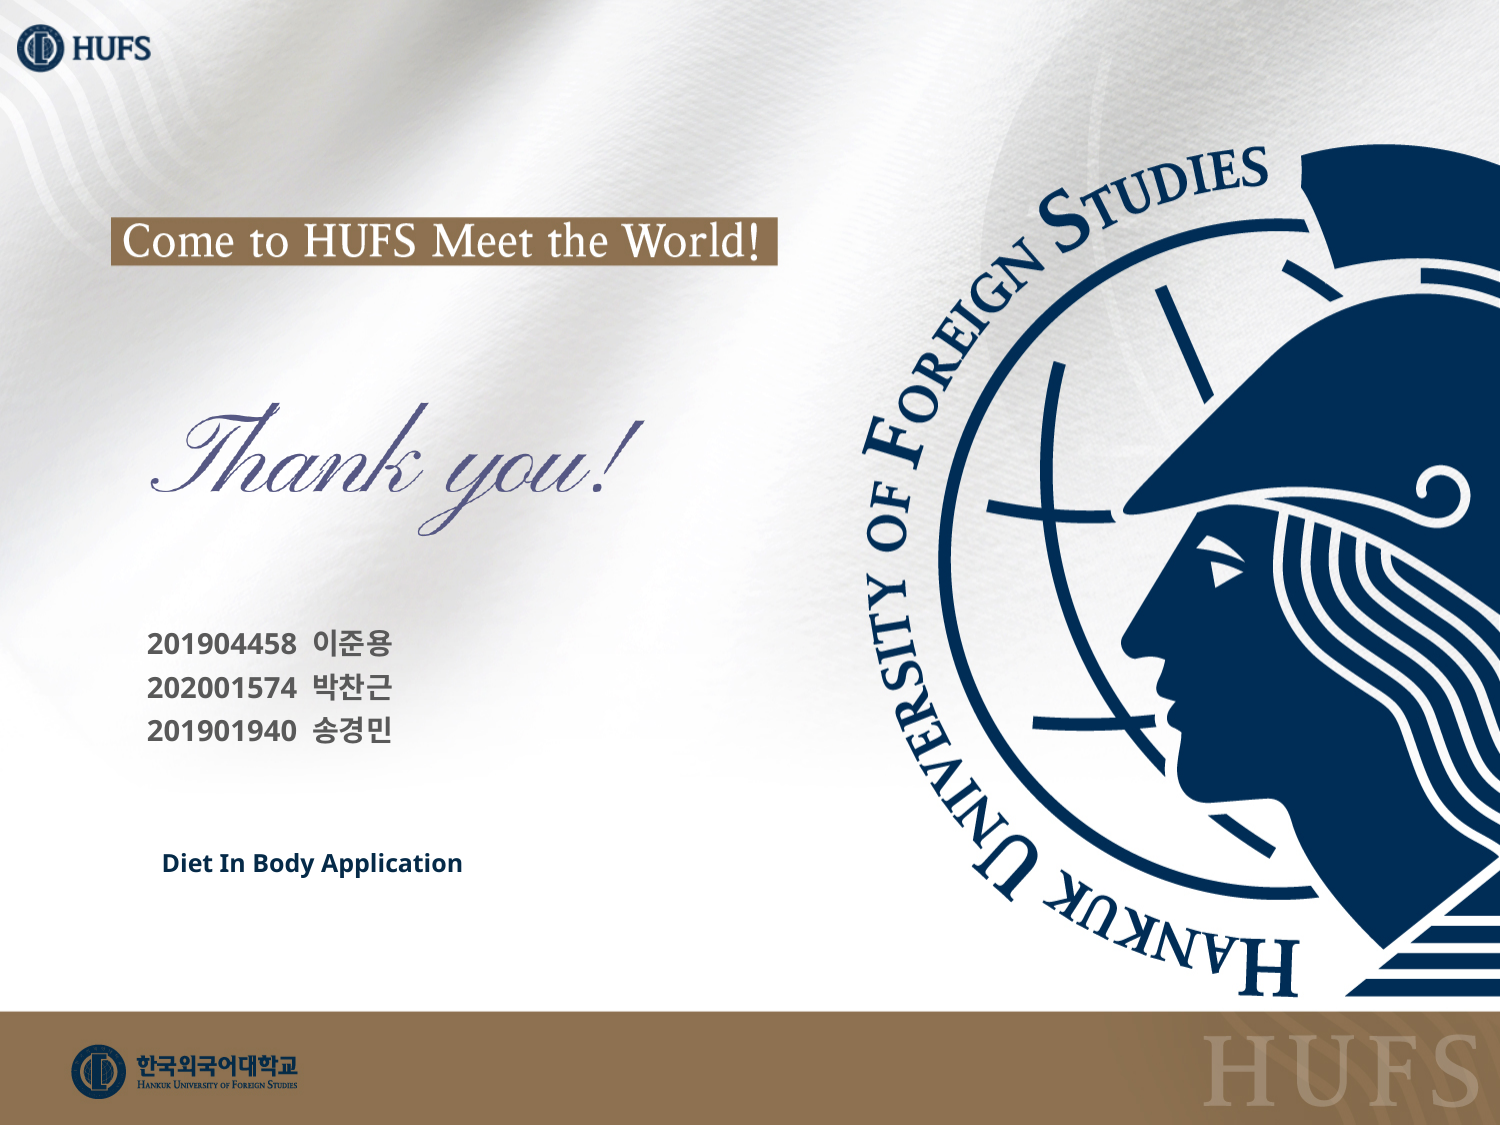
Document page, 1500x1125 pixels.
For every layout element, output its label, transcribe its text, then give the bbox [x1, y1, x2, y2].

subtitle 201904458 이준용 202001574 박찬근 201901940 송경민 [146, 597, 846, 776]
text_box Diet In Body Application [146, 825, 598, 885]
picture [0, 0, 1500, 1125]
